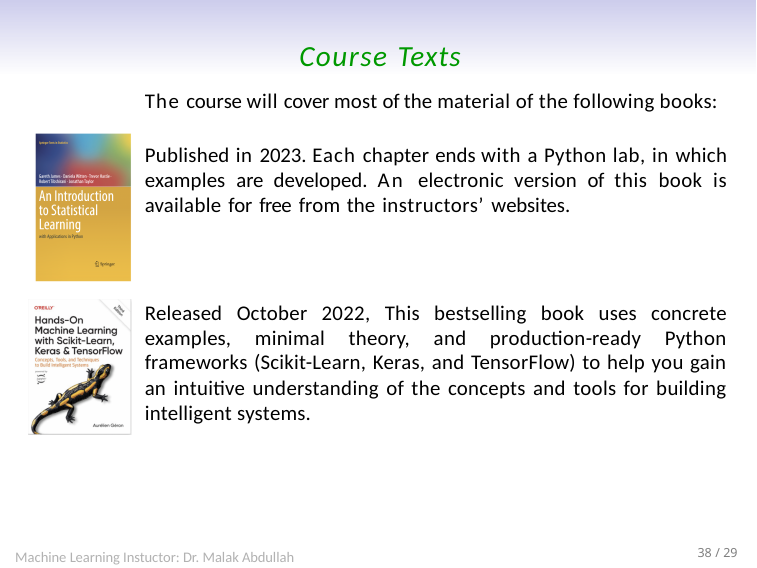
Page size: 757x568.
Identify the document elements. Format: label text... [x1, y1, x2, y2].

title Course Texts [287, 34, 469, 85]
picture [33, 133, 132, 282]
text_box The course will cover most of the material of the following books: Published in 2023. Each chapter ends with a Python lab, in which examples are developed. An electronic version of this book is available for free from the instructors’ websites. Released October 2022, This bestselling book uses concrete examples, minimal theory, and production-ready Python frameworks (Scikit-Learn, Keras, and TensorFlow) to help you gain an intuitive understanding of the concepts and tools for building intelligent systems. [142, 85, 729, 425]
picture [27, 298, 132, 435]
footer Machine Learning Instuctor: Dr. Malak Abdullah [0, 548, 332, 566]
picture [0, 0, 756, 74]
slide_number 38 / 29 [691, 548, 749, 568]
